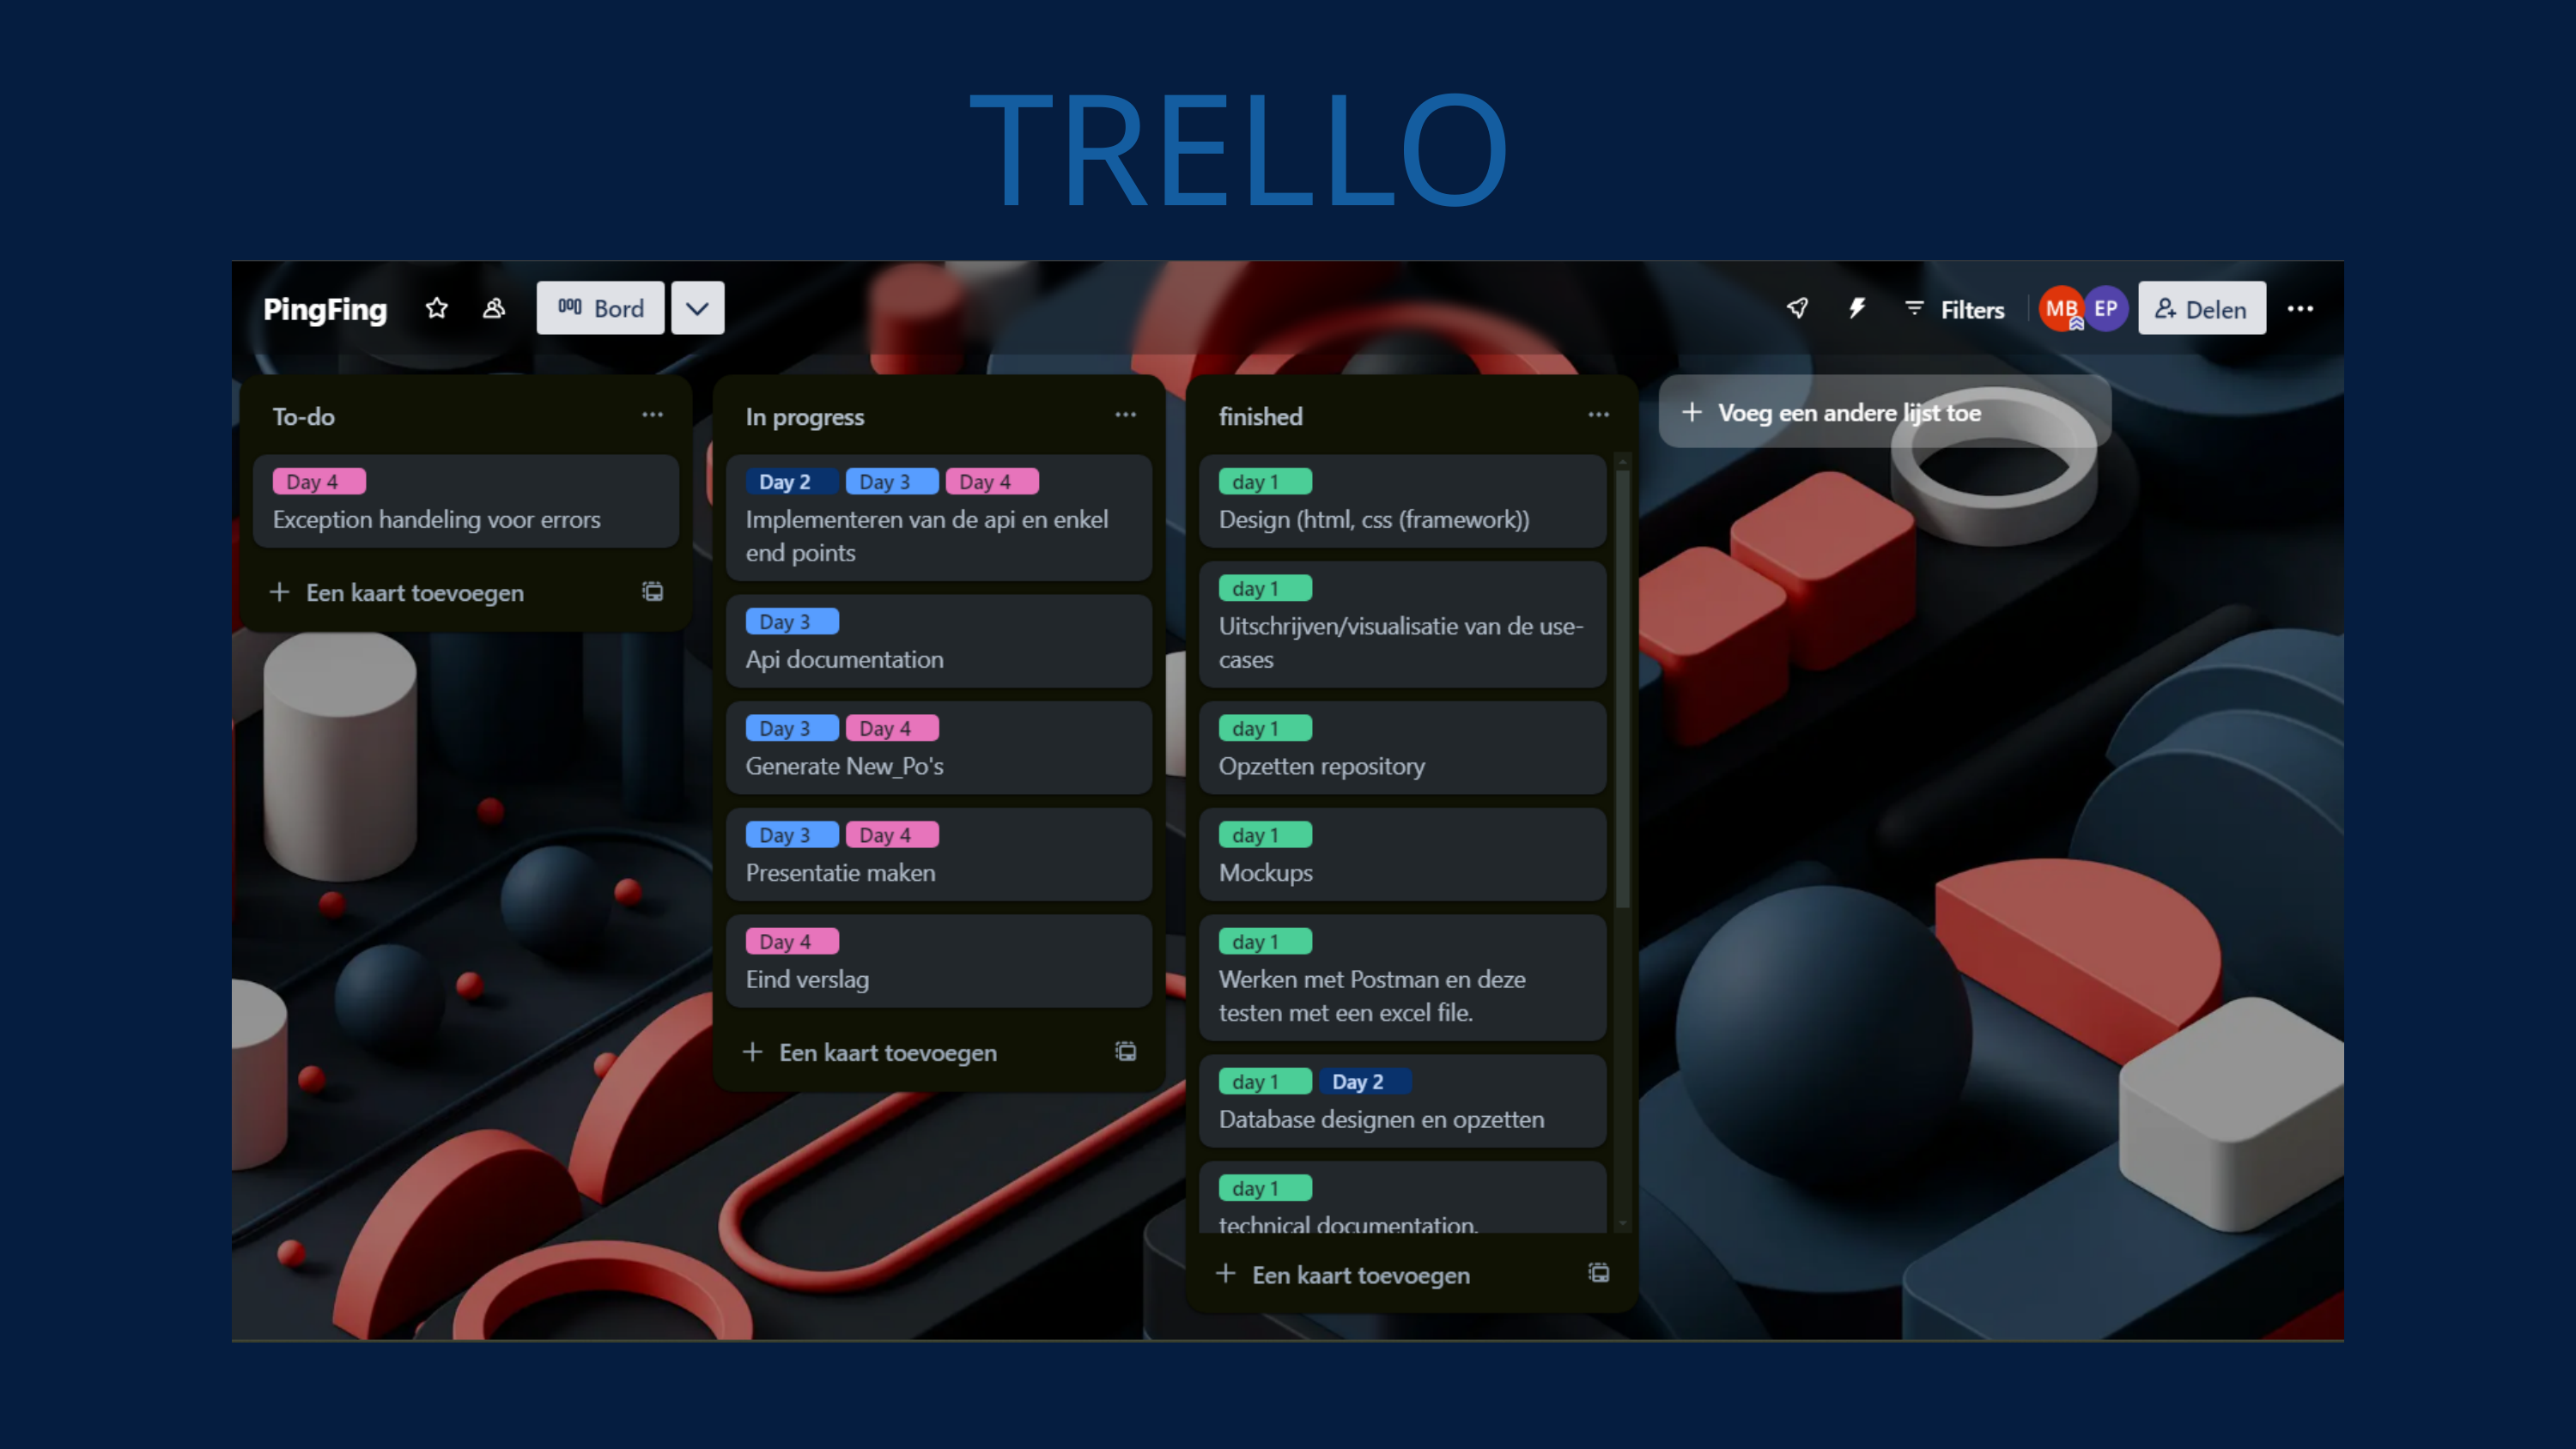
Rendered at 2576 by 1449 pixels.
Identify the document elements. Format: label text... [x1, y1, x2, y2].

text_box TRELLO [0, 51, 2576, 237]
text_box [232, 260, 2344, 1343]
